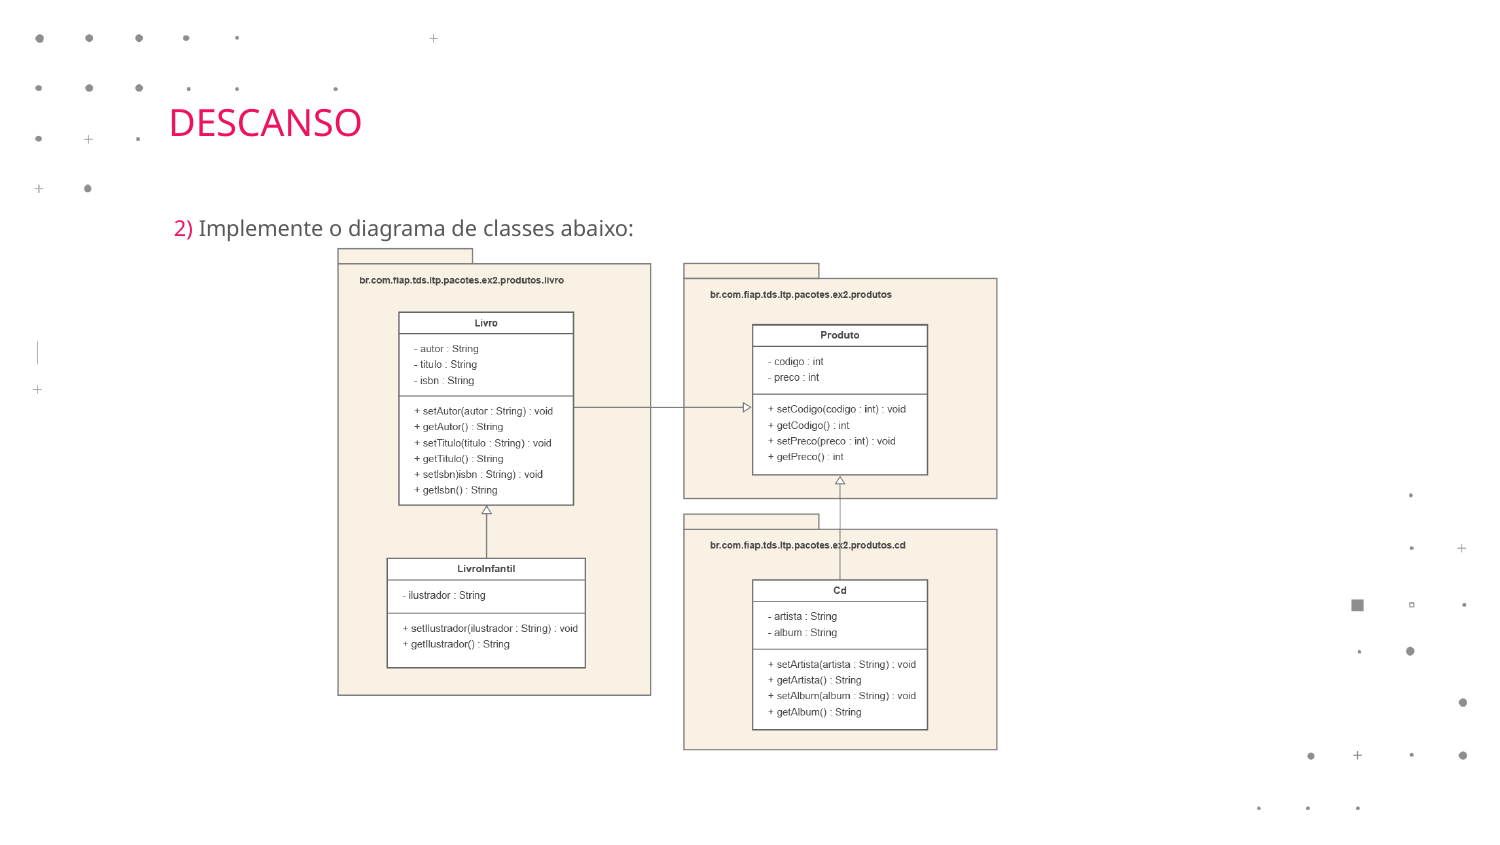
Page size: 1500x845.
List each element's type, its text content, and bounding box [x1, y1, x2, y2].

picture [325, 235, 1011, 760]
text_box 2) Implemente o diagrama de classes abaixo: [9, 194, 1238, 762]
picture [33, 34, 1467, 810]
text_box DESCANSO [153, 91, 1023, 151]
